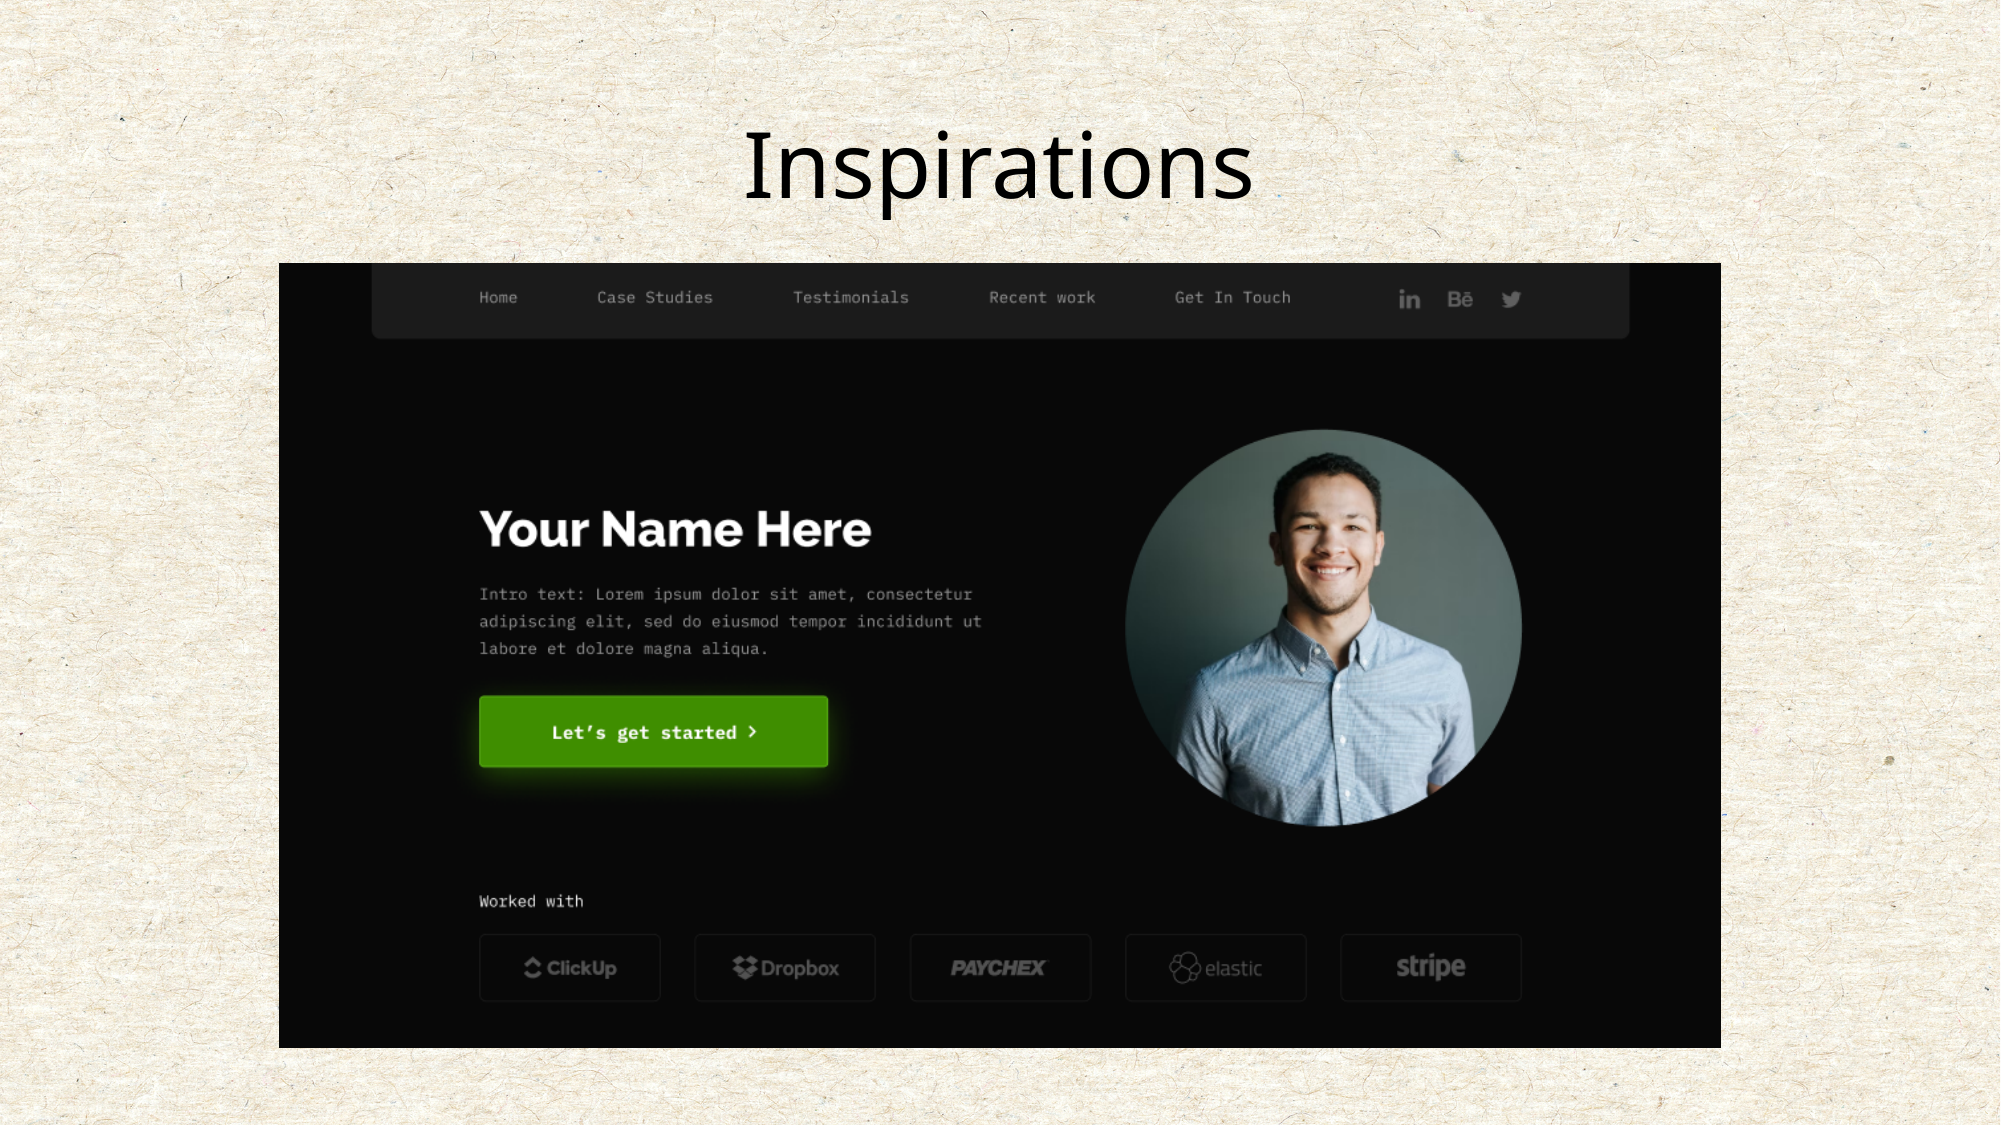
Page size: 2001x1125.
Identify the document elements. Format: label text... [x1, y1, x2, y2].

title Inspirations [137, 59, 1863, 278]
picture [0, 0, 2001, 1125]
